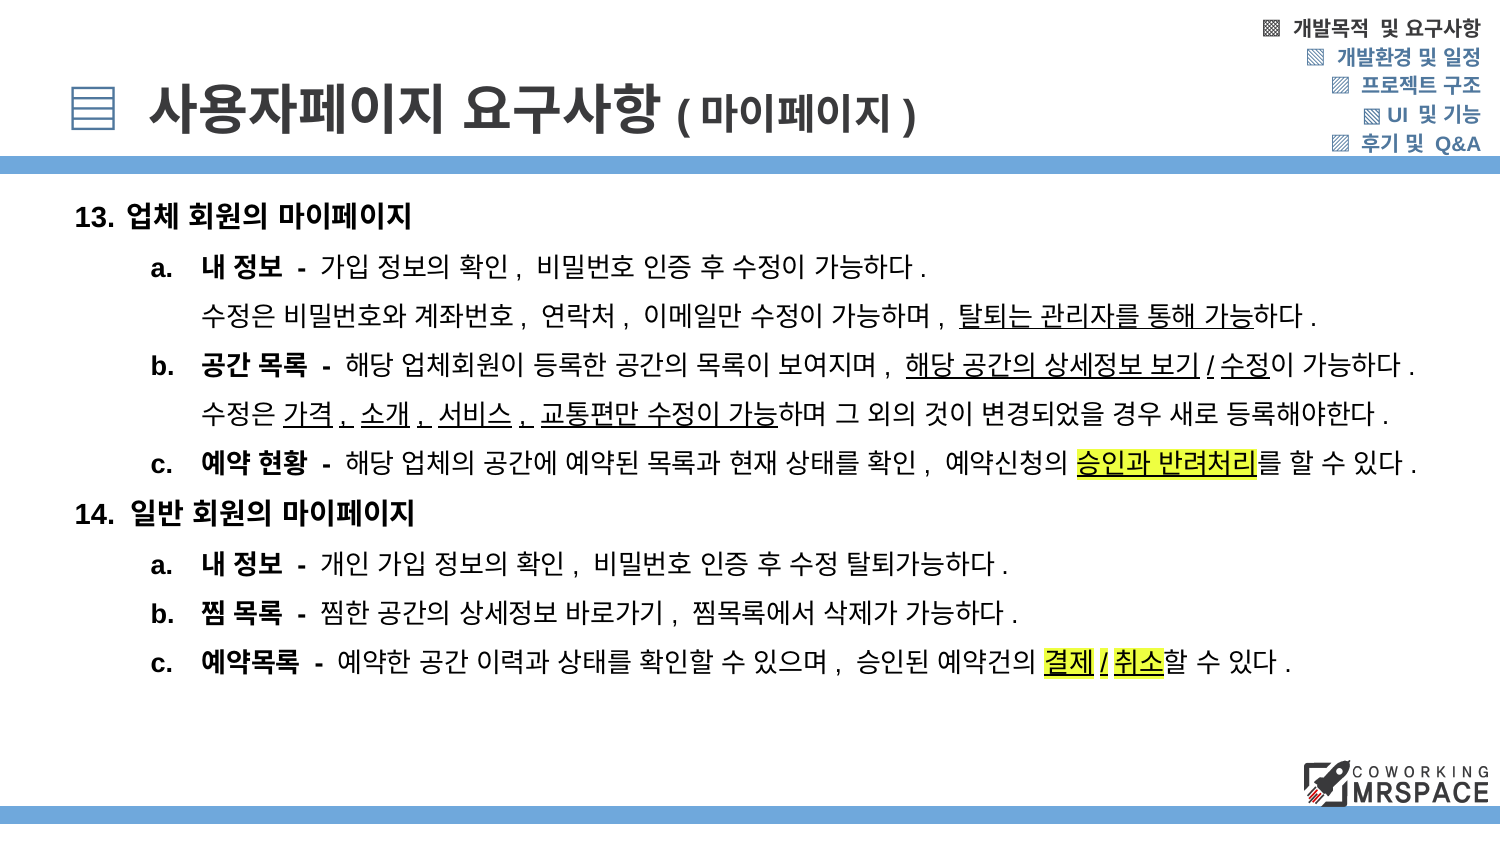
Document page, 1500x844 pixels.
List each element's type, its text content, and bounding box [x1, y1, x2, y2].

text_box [0, 760, 1500, 824]
text_box ▩ 개발목적 및 요구사항 ▧ 개발환경 및 일정 ▨ 프로젝트 구조 ▧ UI 및 기능 ▨ 후기 및 Q&A [999, 0, 1497, 167]
text_box [0, 157, 1500, 174]
title ▤ 사용자페이지 요구사항(마이페이지) [51, 60, 999, 155]
list 업체 회원의 마이페이지 내 정보 - 가입 정보의 확인, 비밀번호 인증 후 수정이 가능하다. 수정은 비밀번호와 계좌번호, 연락처, 이메일만 수정이 가능하며, 탈퇴는 관리자를 통해 가능하다. 공간 목록 - 해당 업체회원이 등록한 공간의 목록이 보여지며, 해당 공간의 상세정보 보기/수정이 가능하다. 수정은 가격, 소개, 서비스, 교통편만 수정이 가능하며 그 외의 것이 변경되었을 경우 새로 등록해야한다. 예약 현황 - 해당 업체의 공간에 예약된 목록과 현재 상태를 확인, 예약신청의 승인과 반려처리를 할 수 있다. 일반 회원의 마이페이지 내 정보 - 개인 가입 정보의 확인, 비밀번호 인증 후 수정 탈퇴가능하다. 찜 목록 - 찜한 공간의 상세정보 바로가기, 찜목록에서 삭제가 가능하다. 예약목록 - 예약한 공간 이력과 상태를 확인할 수 있으며, 승인된 예약건의 결제/취소할 수 있다. [36, 183, 1464, 758]
